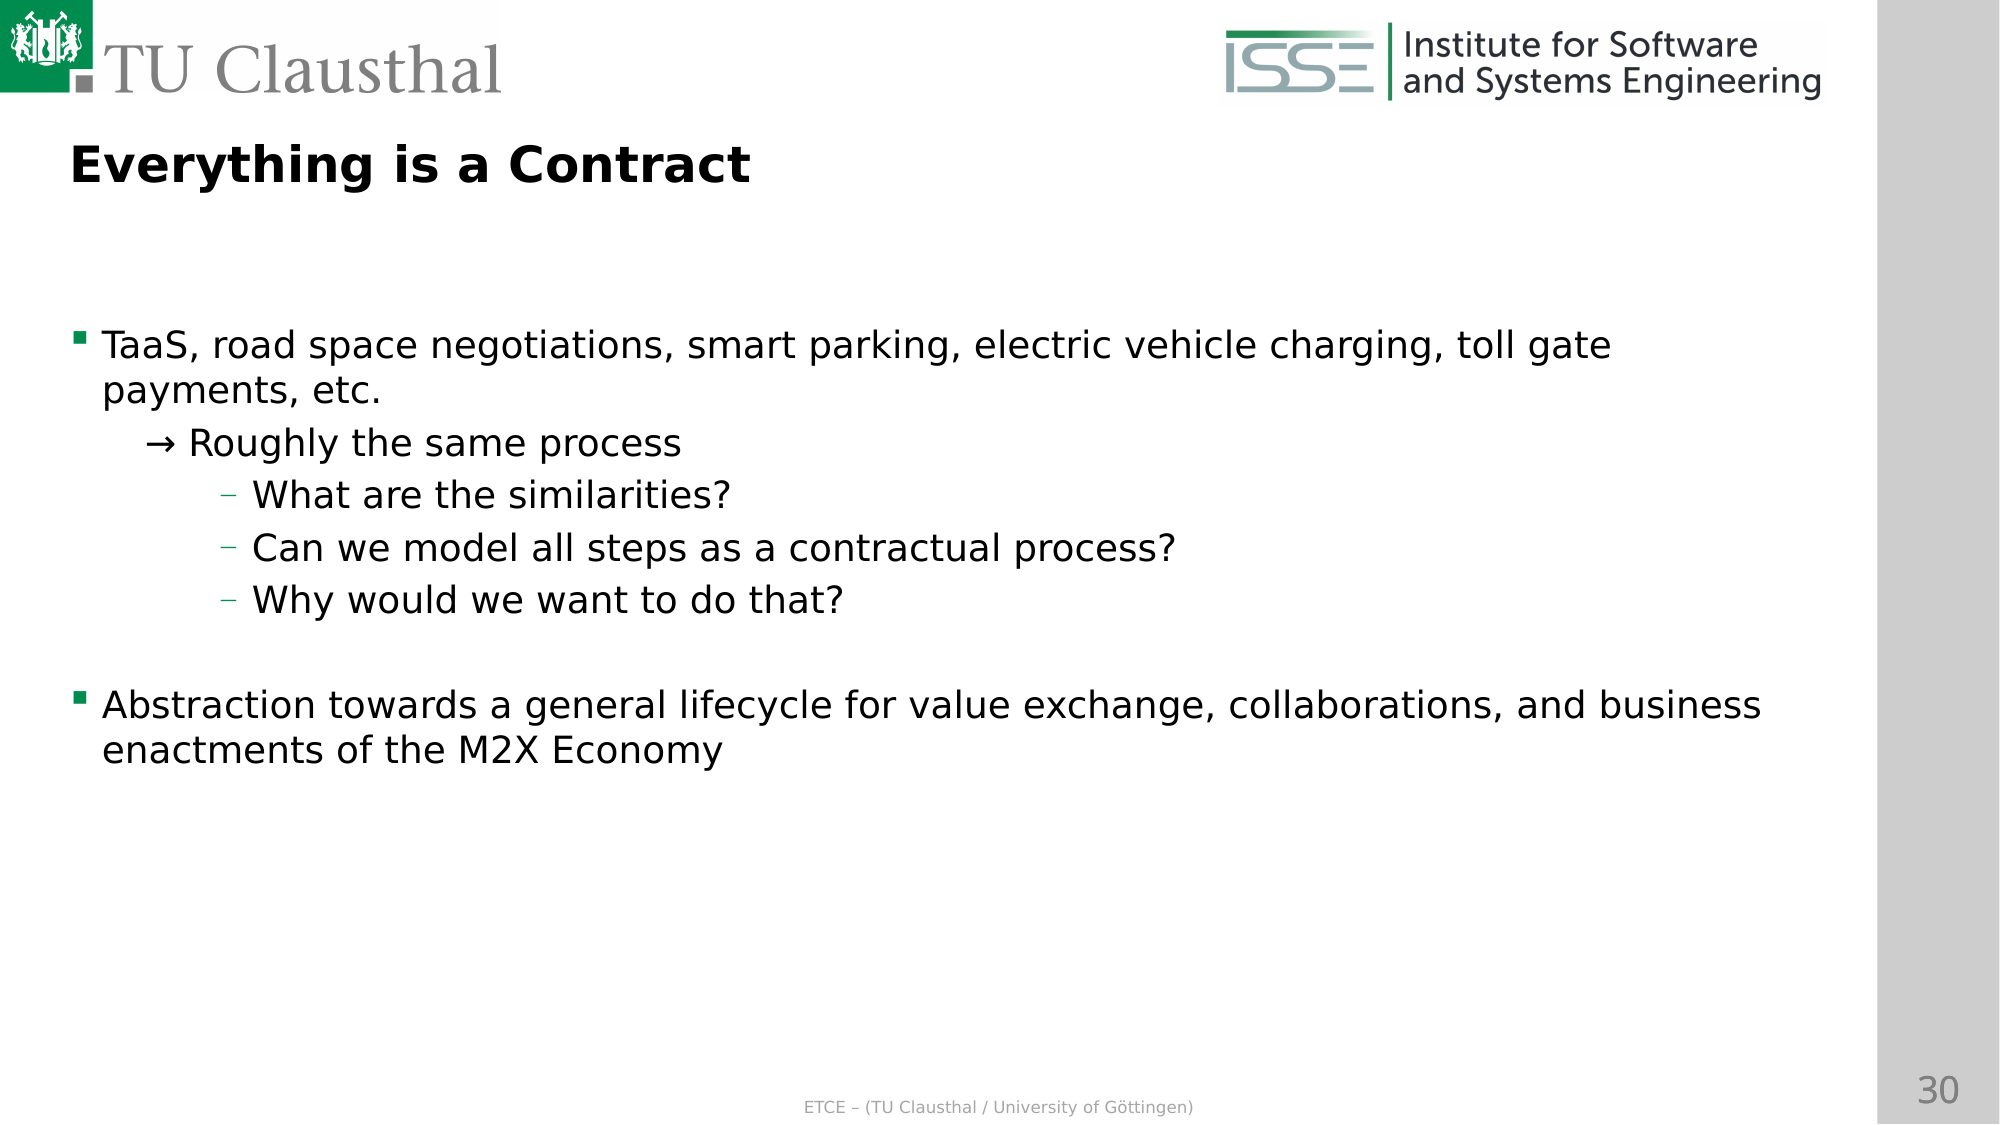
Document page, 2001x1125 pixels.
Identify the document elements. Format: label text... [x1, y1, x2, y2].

text_box TaaS, road space negotiations, smart parking, electric vehicle charging, toll gate payments, etc. → Roughly the same process What are the similarities? Can we model all steps as a contractual process? Why would we want to do that? Abstraction towards a general lifecycle for value exchange, collaborations, and business enactments of the M2X Economy → We stipulate that all M2X-related interactions, transactions, collaborations, and further enactments can be governed and represented using a blockchain-based smart contract. [55, 208, 1819, 1035]
text_box Everything is a Contract [55, 125, 1819, 208]
picture [0, 0, 501, 93]
picture [1218, 22, 1826, 107]
